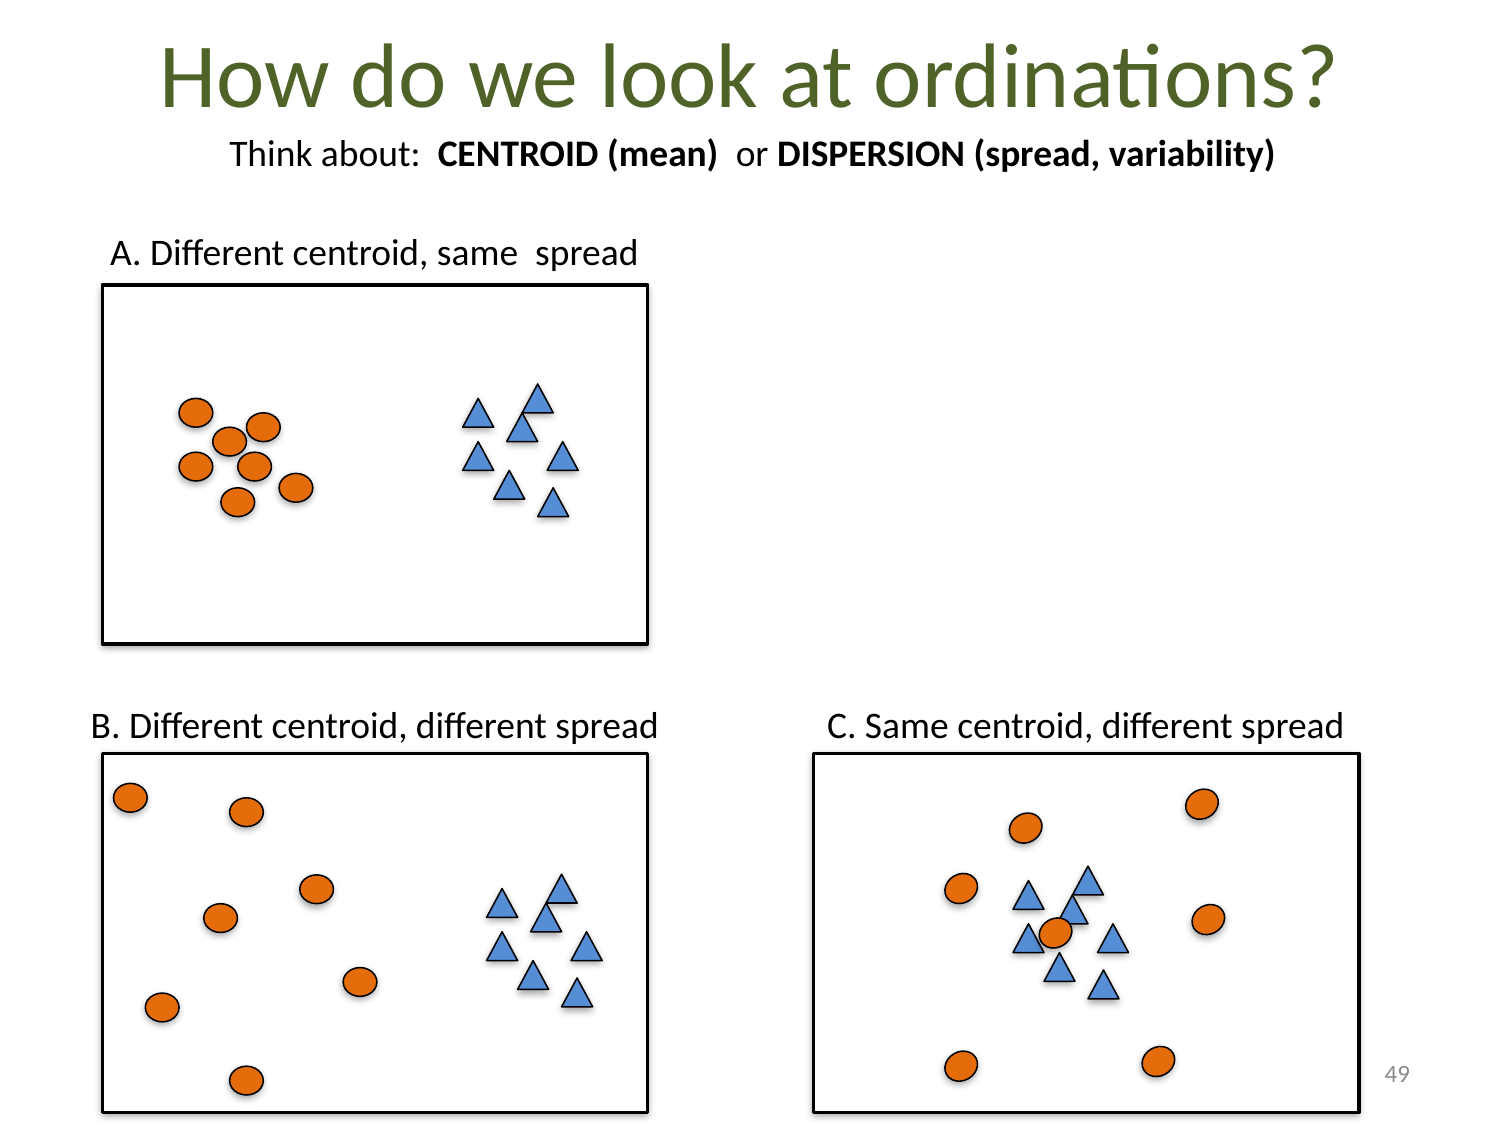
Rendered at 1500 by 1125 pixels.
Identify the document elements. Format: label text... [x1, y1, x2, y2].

text_box Think about: CENTROID (mean) or DISPERSION (spread, variability) [100, 121, 1405, 181]
title How do we look at ordinations? [0, 0, 1500, 165]
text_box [92, 220, 658, 645]
slide_number 49 [1368, 1042, 1425, 1103]
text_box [809, 693, 1364, 1113]
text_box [72, 693, 678, 1113]
